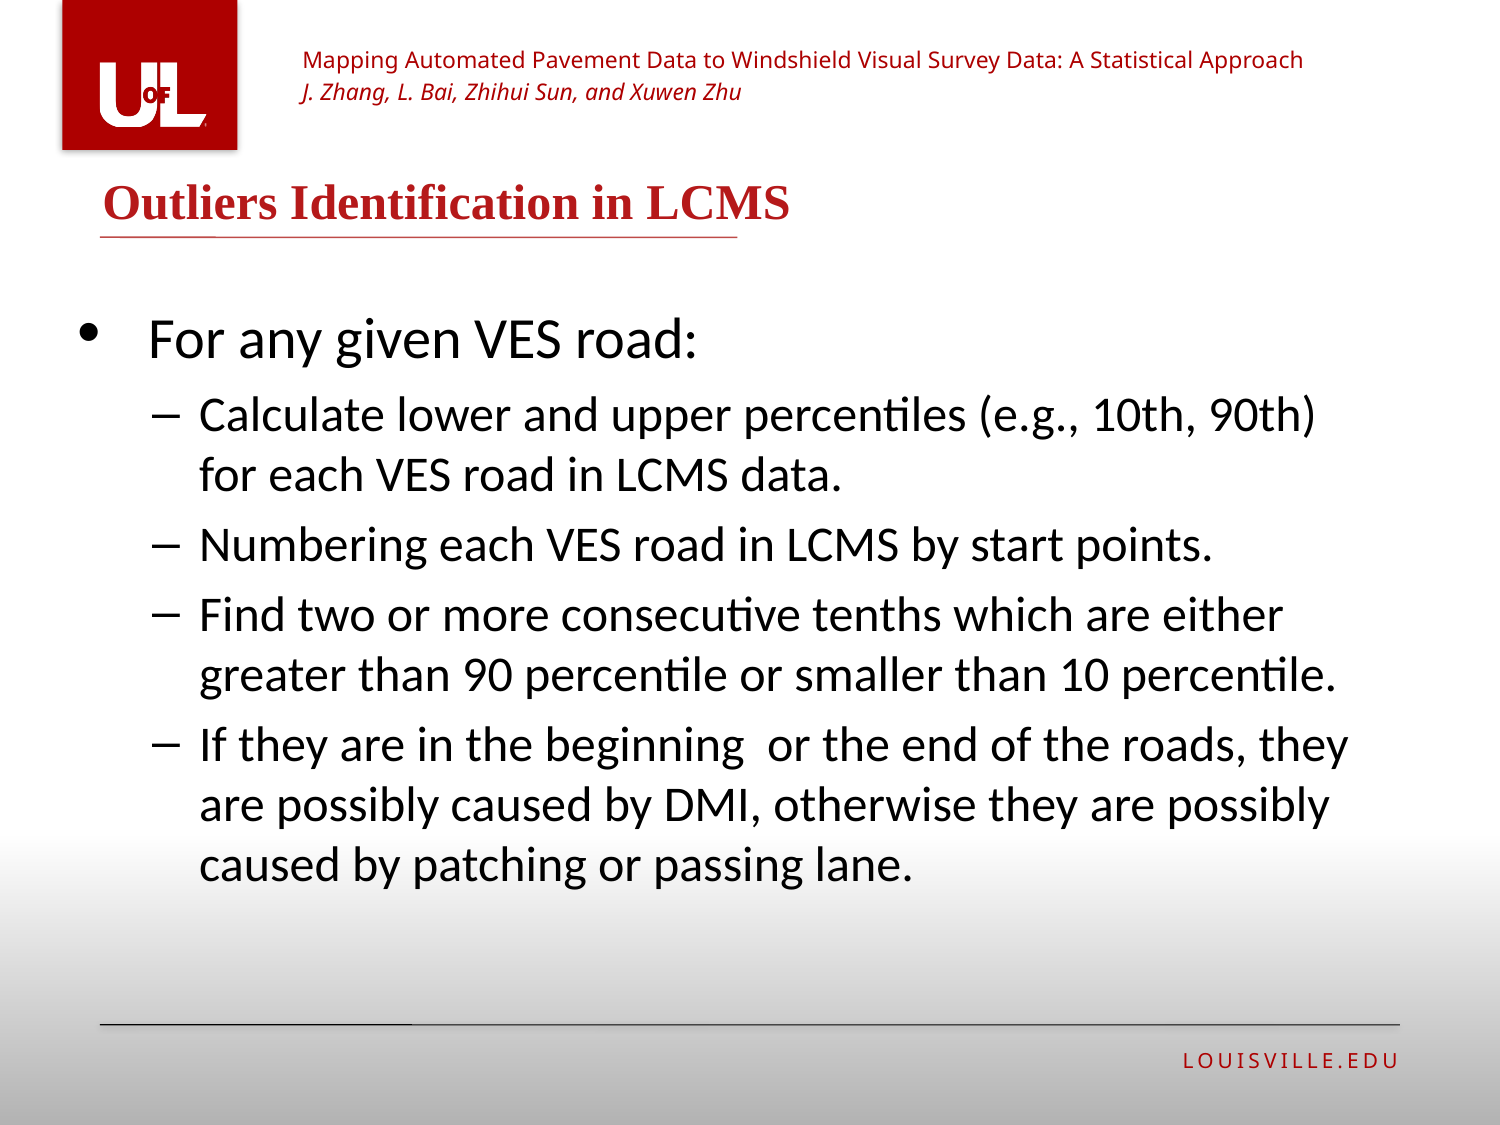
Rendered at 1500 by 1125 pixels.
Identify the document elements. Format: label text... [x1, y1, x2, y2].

title Outliers Identification in LCMS [87, 162, 900, 238]
text_box For any given VES road: Calculate lower and upper percentiles (e.g., 10th, 90th) for each VES road in LCMS data. Numbering each VES road in LCMS by start points. Find two or more consecutive tenths which are either greater than 90 percentile or smaller than 10 percentile. If they are in the beginning or the end of the roads, they are possibly caused by DMI, otherwise they are possibly caused by patching or passing lane. [62, 284, 1400, 1000]
text_box Mapping Automated Pavement Data to Windshield Visual Survey Data: A Statistical Approach J. Zhang, L. Bai, Zhihui Sun, and Xuwen Zhu [287, 24, 1388, 113]
